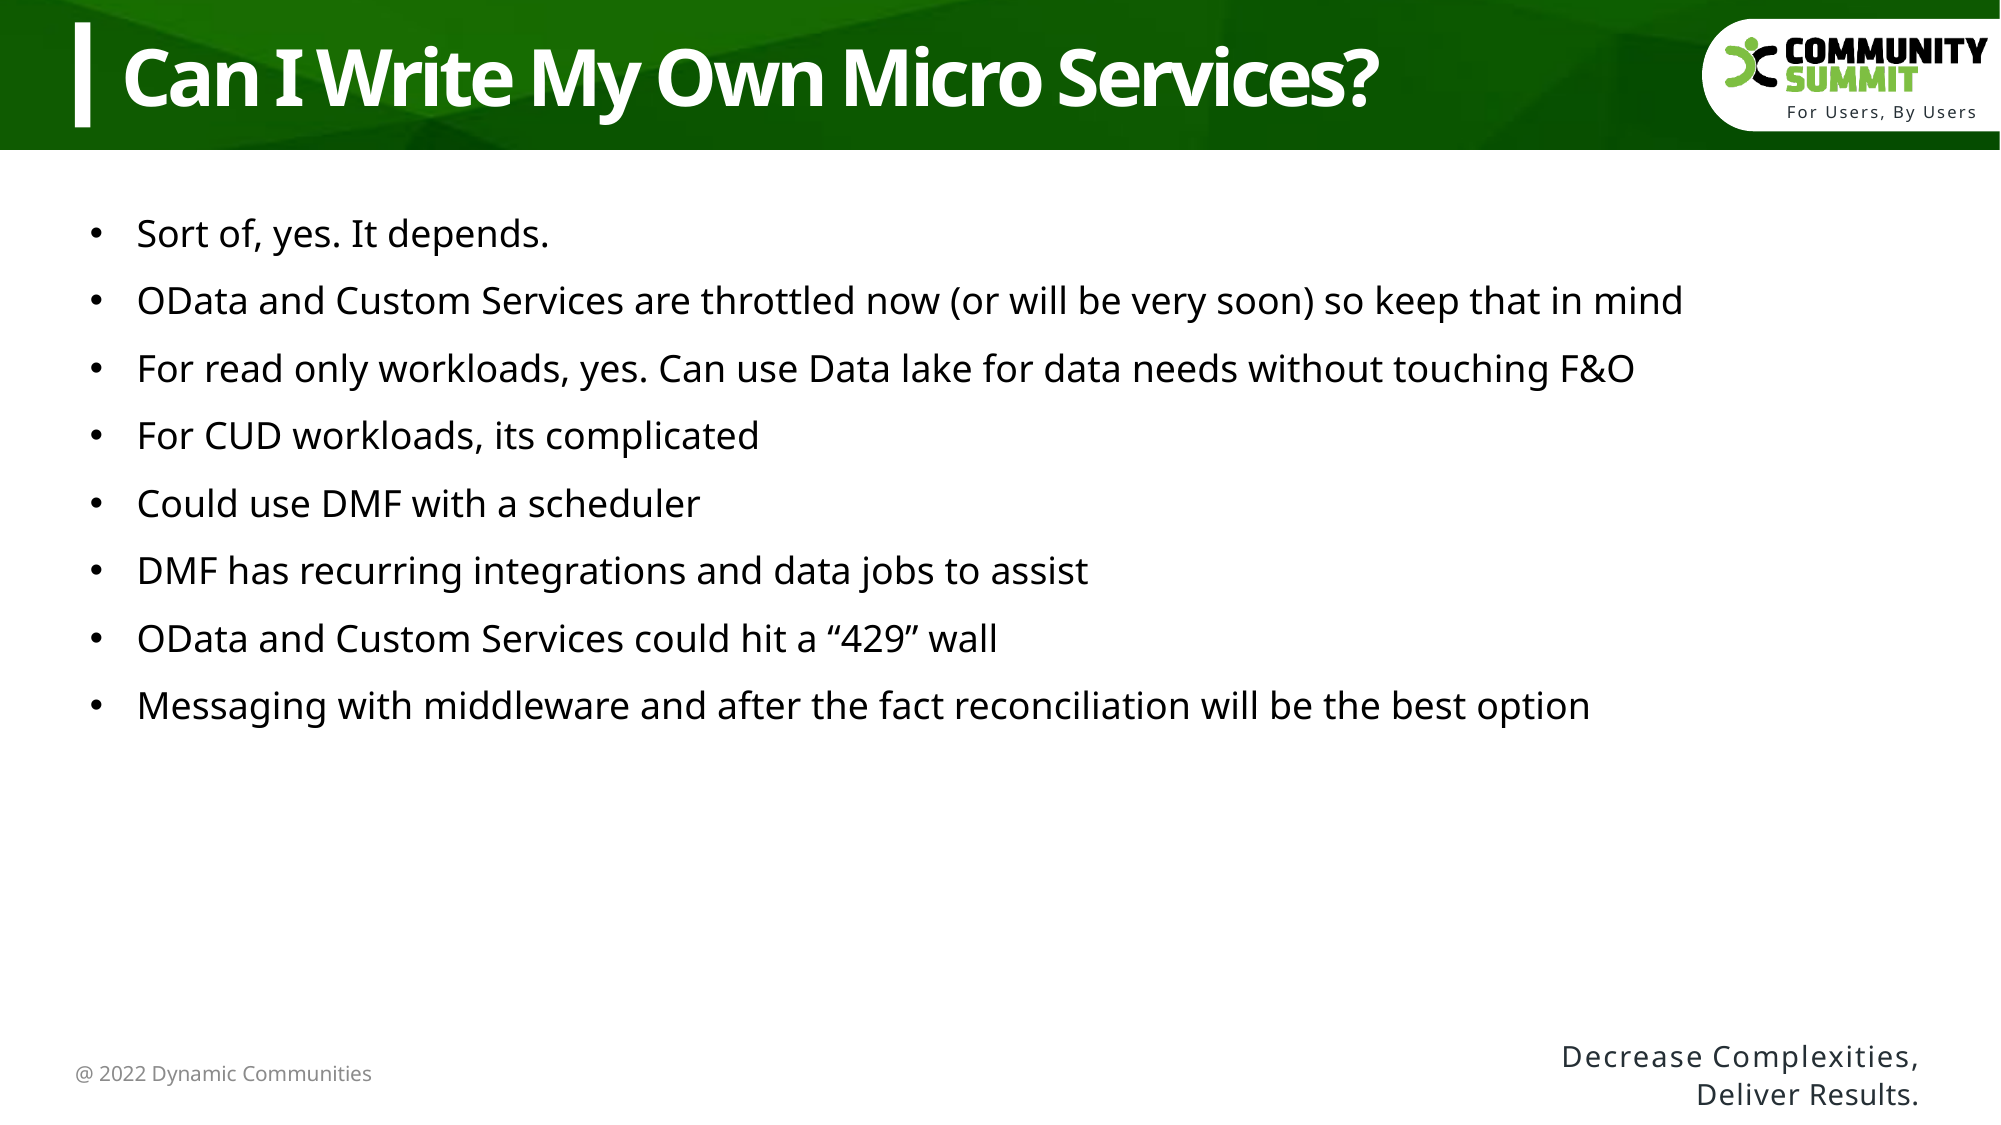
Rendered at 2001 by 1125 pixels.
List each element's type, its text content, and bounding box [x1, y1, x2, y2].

list Can I Write My Own Micro Services? [121, 26, 1558, 124]
picture [1725, 37, 1988, 92]
picture [0, 0, 2000, 150]
list Sort of, yes. It depends. OData and Custom Services are throttled now (or will be very soon) so keep that in mind For read only workloads, yes. Can use Data lake for data needs without touching F&O For CUD workloads, its complicated Could use DMF with a scheduler DMF has recurring integrations and data jobs to assist OData and Custom Services could hit a “429” wall Messaging with middleware and after the fact reconciliation will be the best option [75, 179, 1925, 1023]
